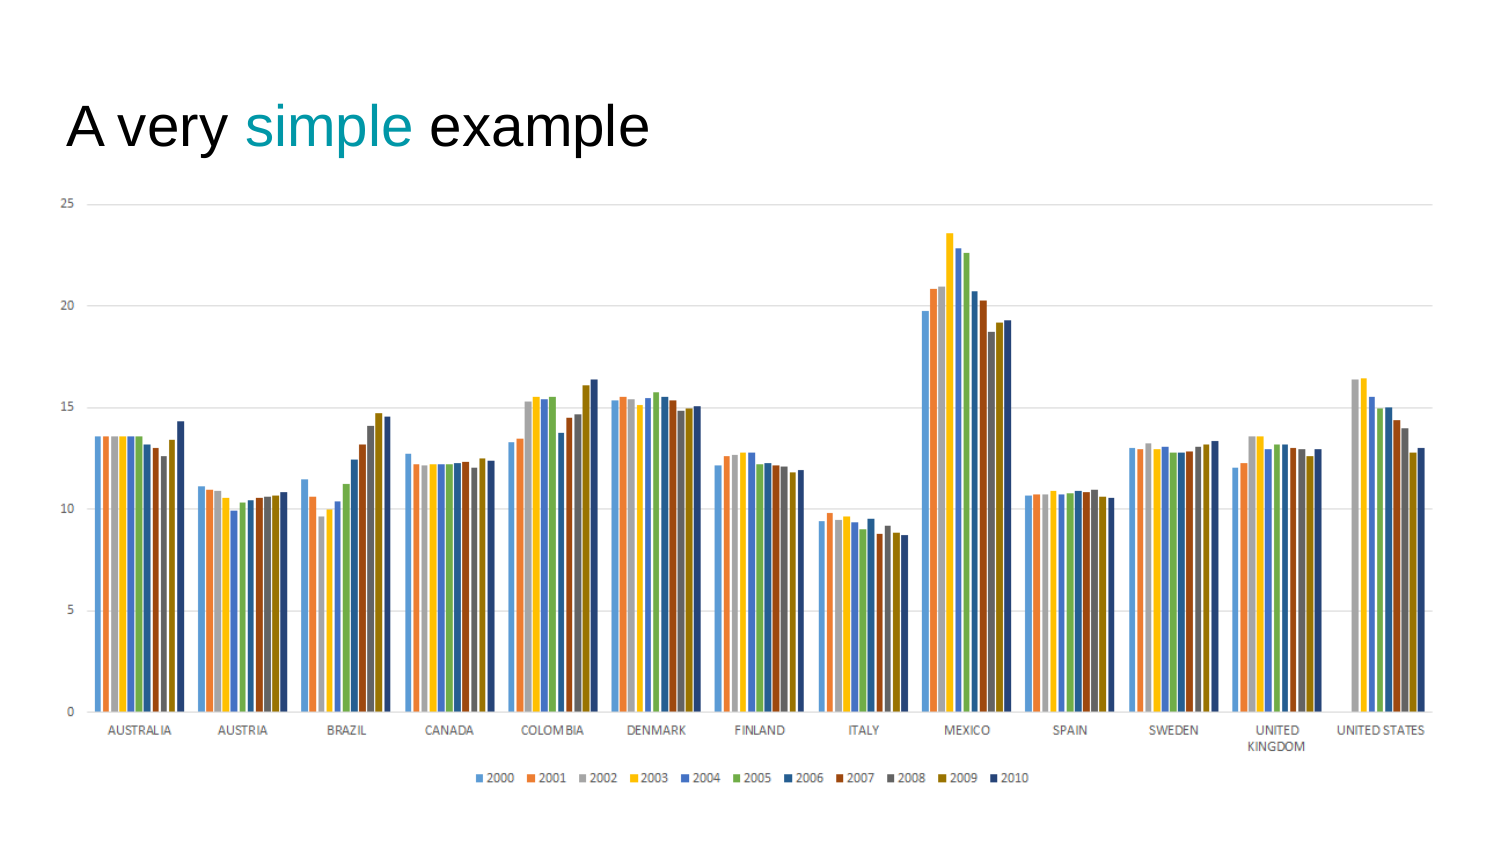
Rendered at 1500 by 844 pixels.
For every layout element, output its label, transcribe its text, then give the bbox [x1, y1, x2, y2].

picture [50, 188, 1450, 801]
title A very simple example [51, 72, 1449, 167]
